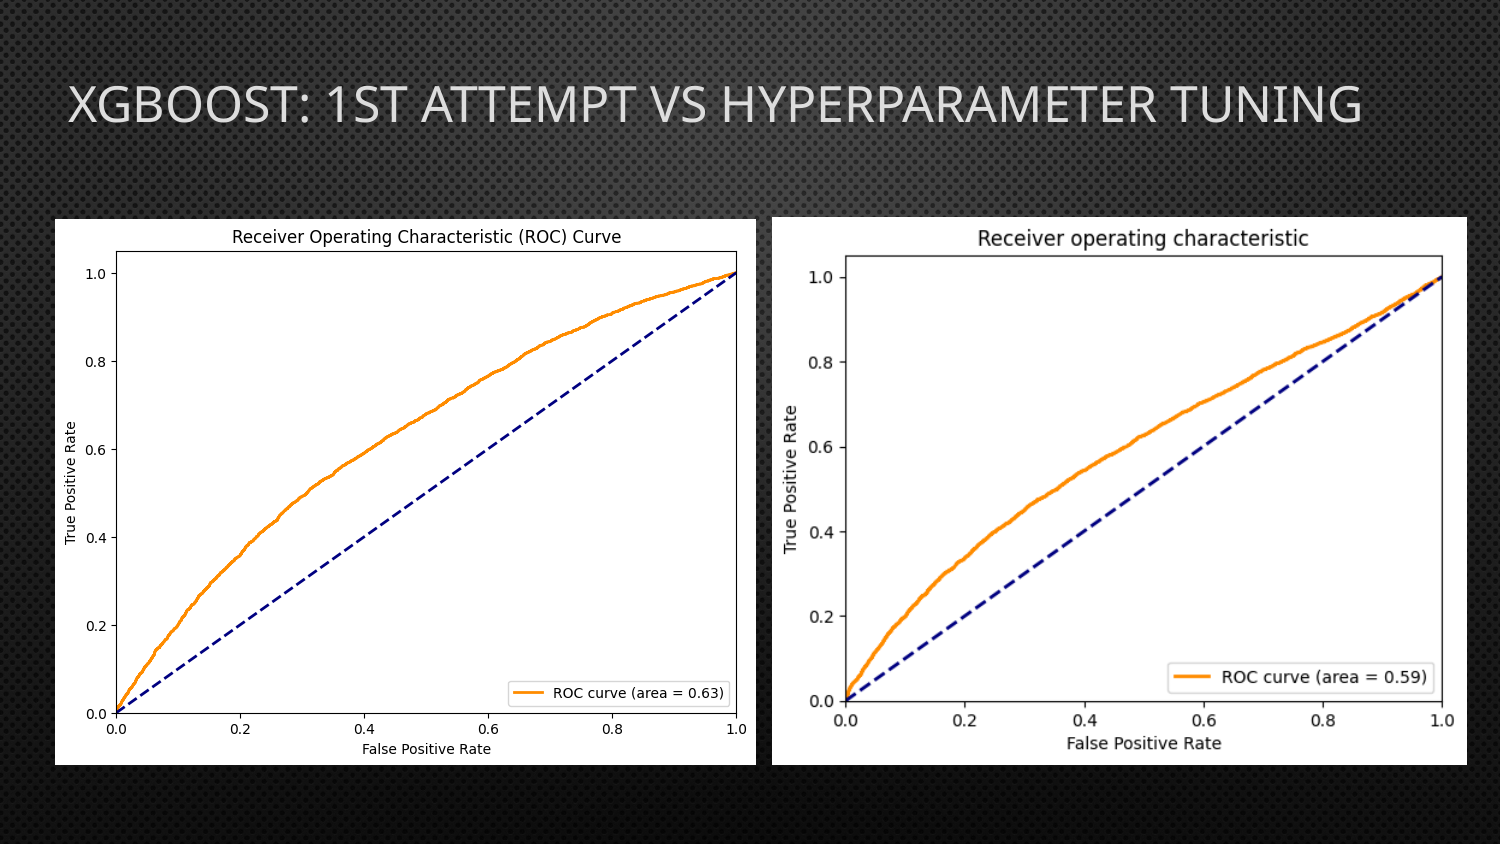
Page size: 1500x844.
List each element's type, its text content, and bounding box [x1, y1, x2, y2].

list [772, 217, 1468, 765]
title XGBOOST: 1st attempt vs hyperparameter tuning [53, 0, 1388, 220]
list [55, 218, 756, 765]
